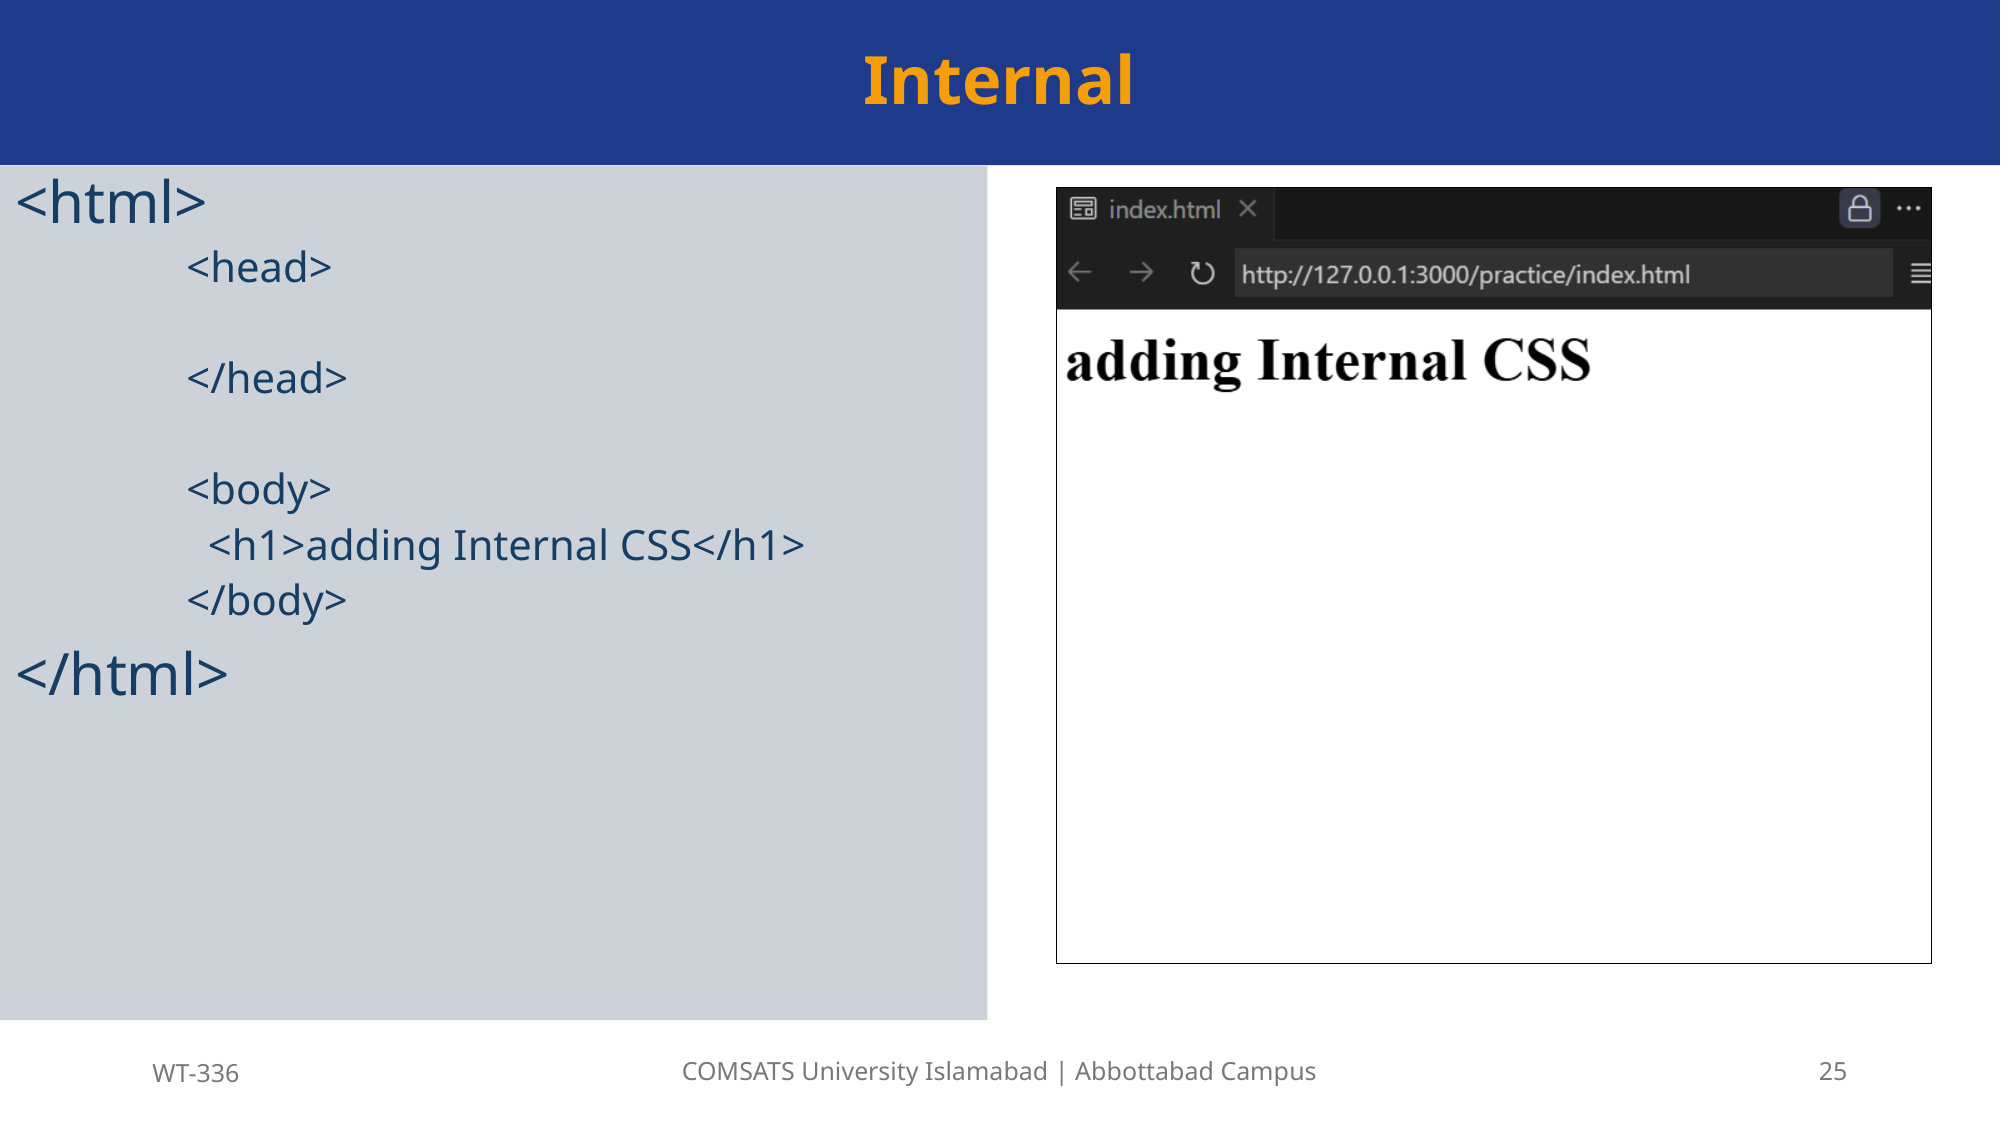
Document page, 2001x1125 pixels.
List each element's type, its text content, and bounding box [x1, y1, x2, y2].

slide_number 25 [1412, 1042, 1863, 1103]
slide_number WT-336 [137, 1042, 588, 1103]
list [1055, 186, 1932, 965]
list <html> <head> </head> <body> <h1>adding Internal CSS</h1> </body> </html> [0, 166, 988, 1021]
title Internal [0, 0, 2000, 166]
footer COMSATS University Islamabad | Abbottabad Campus [662, 1042, 1338, 1103]
